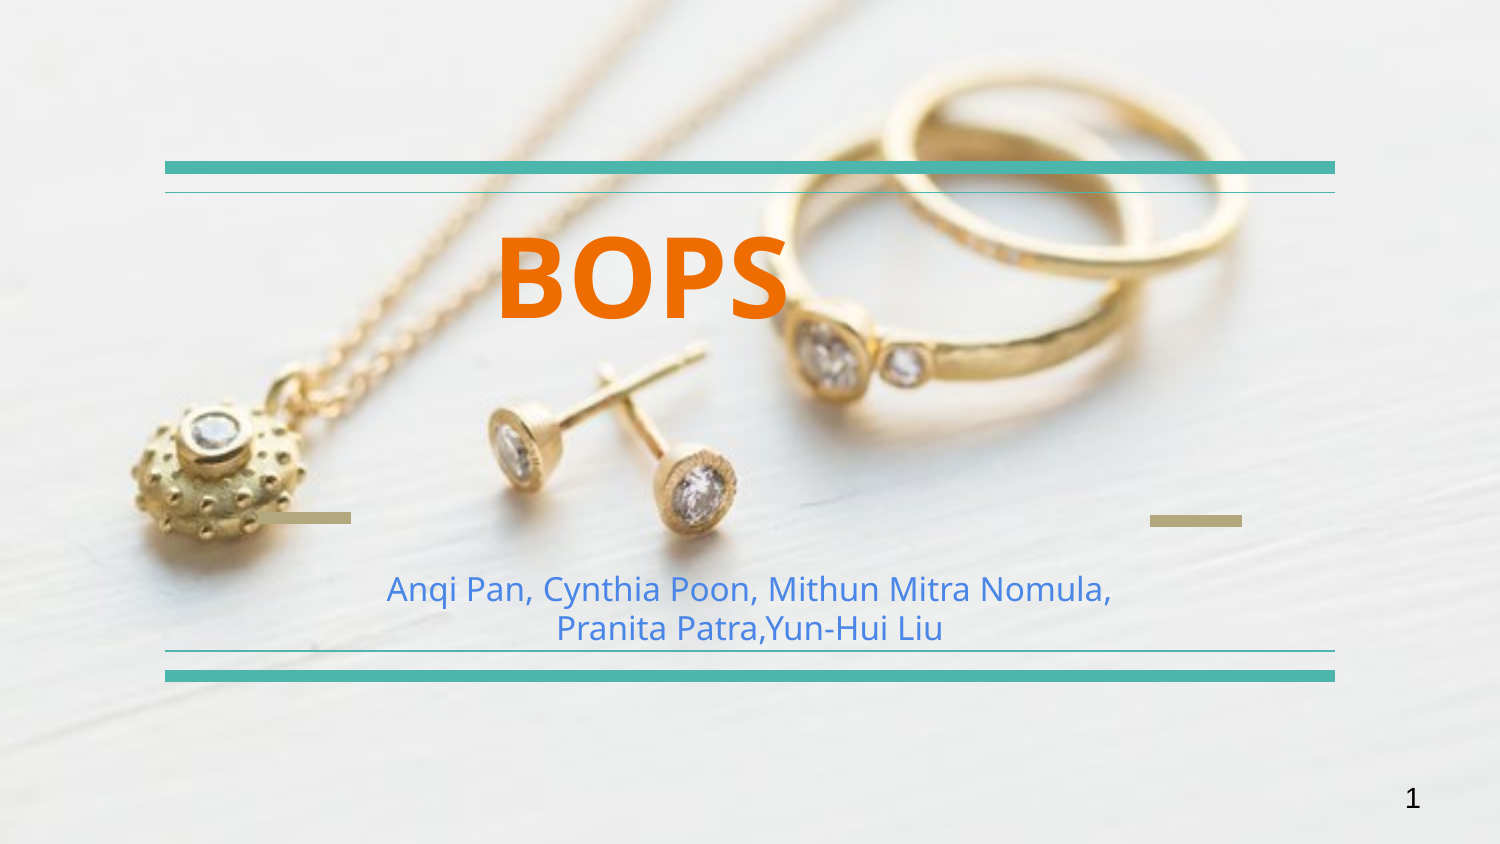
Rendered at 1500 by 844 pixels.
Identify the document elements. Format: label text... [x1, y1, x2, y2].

picture [0, 0, 1500, 844]
title BOPS [56, 188, 1228, 357]
subtitle Anqi Pan, Cynthia Poon, Mithun Mitra Nomula, Pranita Patra,Yun-Hui Liu [350, 552, 1150, 683]
slide_number ‹#› [1389, 764, 1480, 830]
